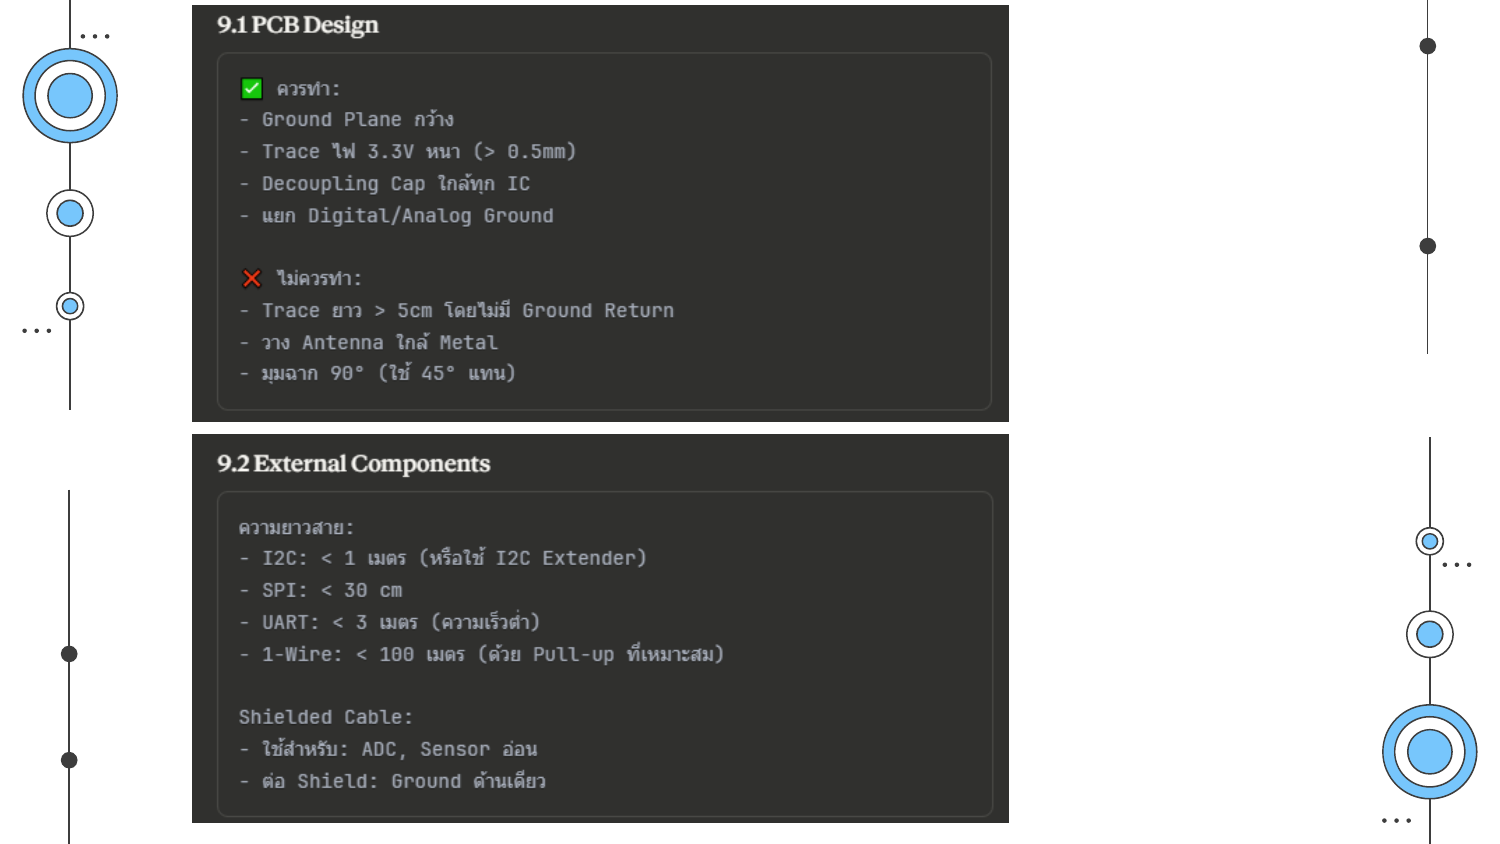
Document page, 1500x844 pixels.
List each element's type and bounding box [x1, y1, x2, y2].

picture [192, 433, 1009, 824]
picture [192, 5, 1009, 423]
